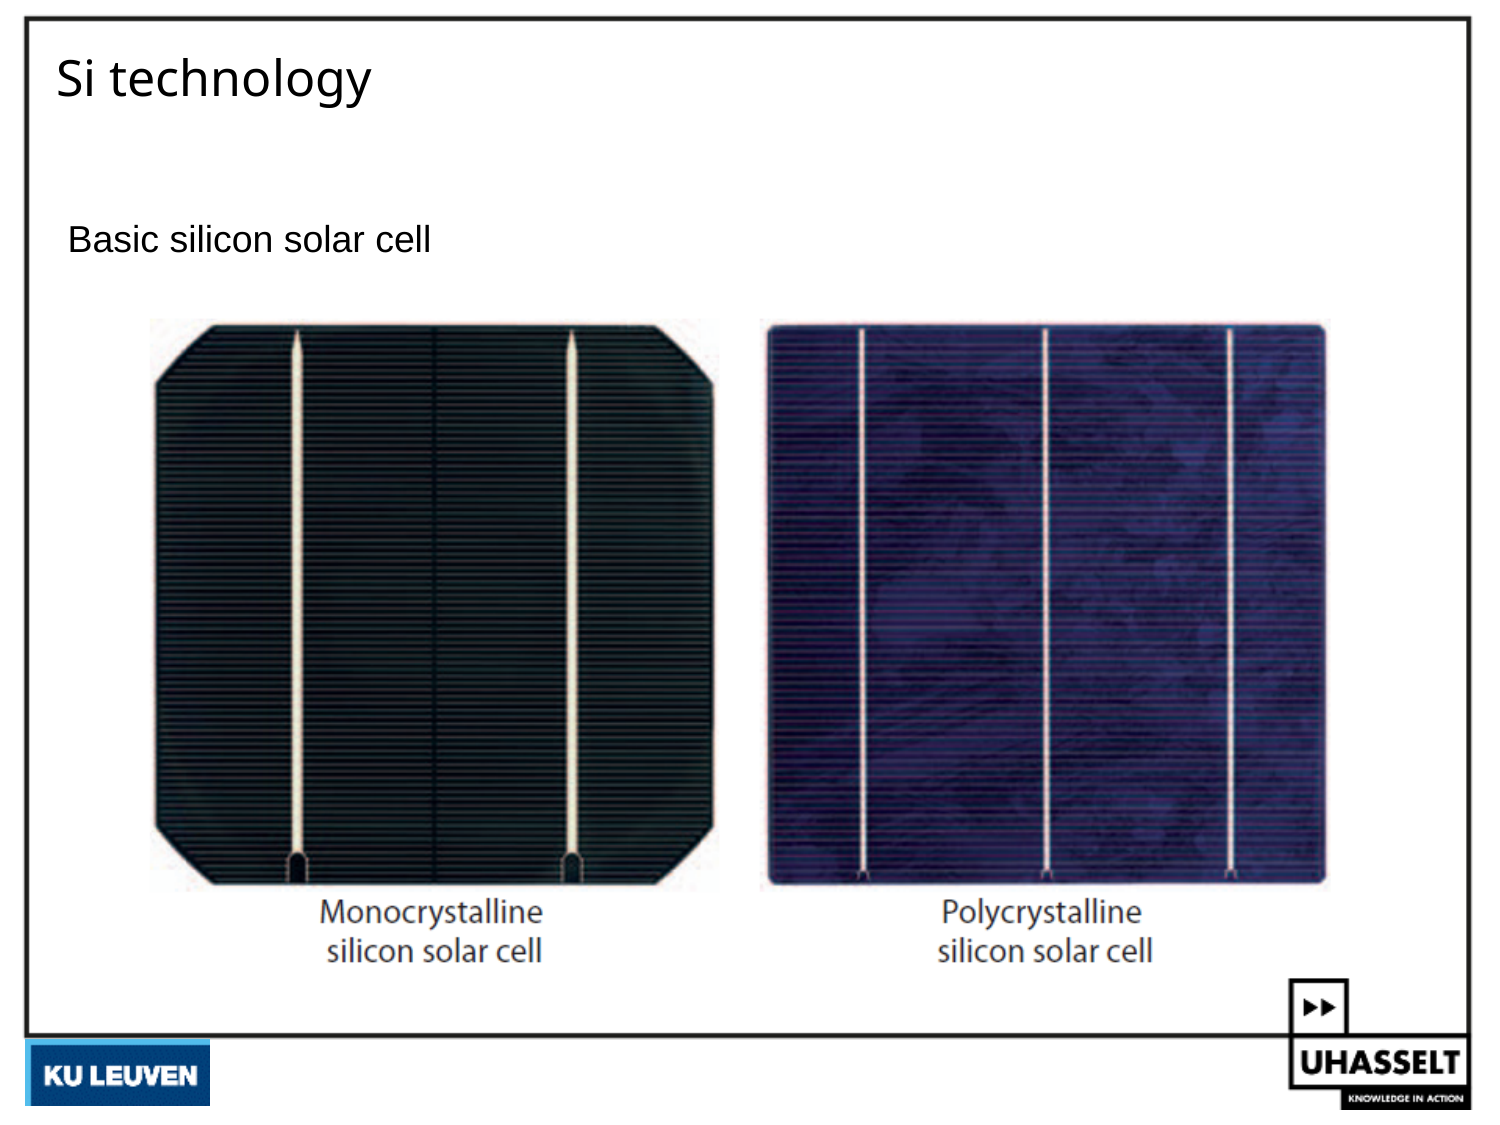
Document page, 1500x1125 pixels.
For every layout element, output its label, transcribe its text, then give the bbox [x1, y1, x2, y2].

title Si technology [41, 30, 1459, 122]
picture [20, 12, 1476, 1110]
text_box Basic silicon solar cell [53, 208, 1376, 493]
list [25, 1039, 211, 1106]
